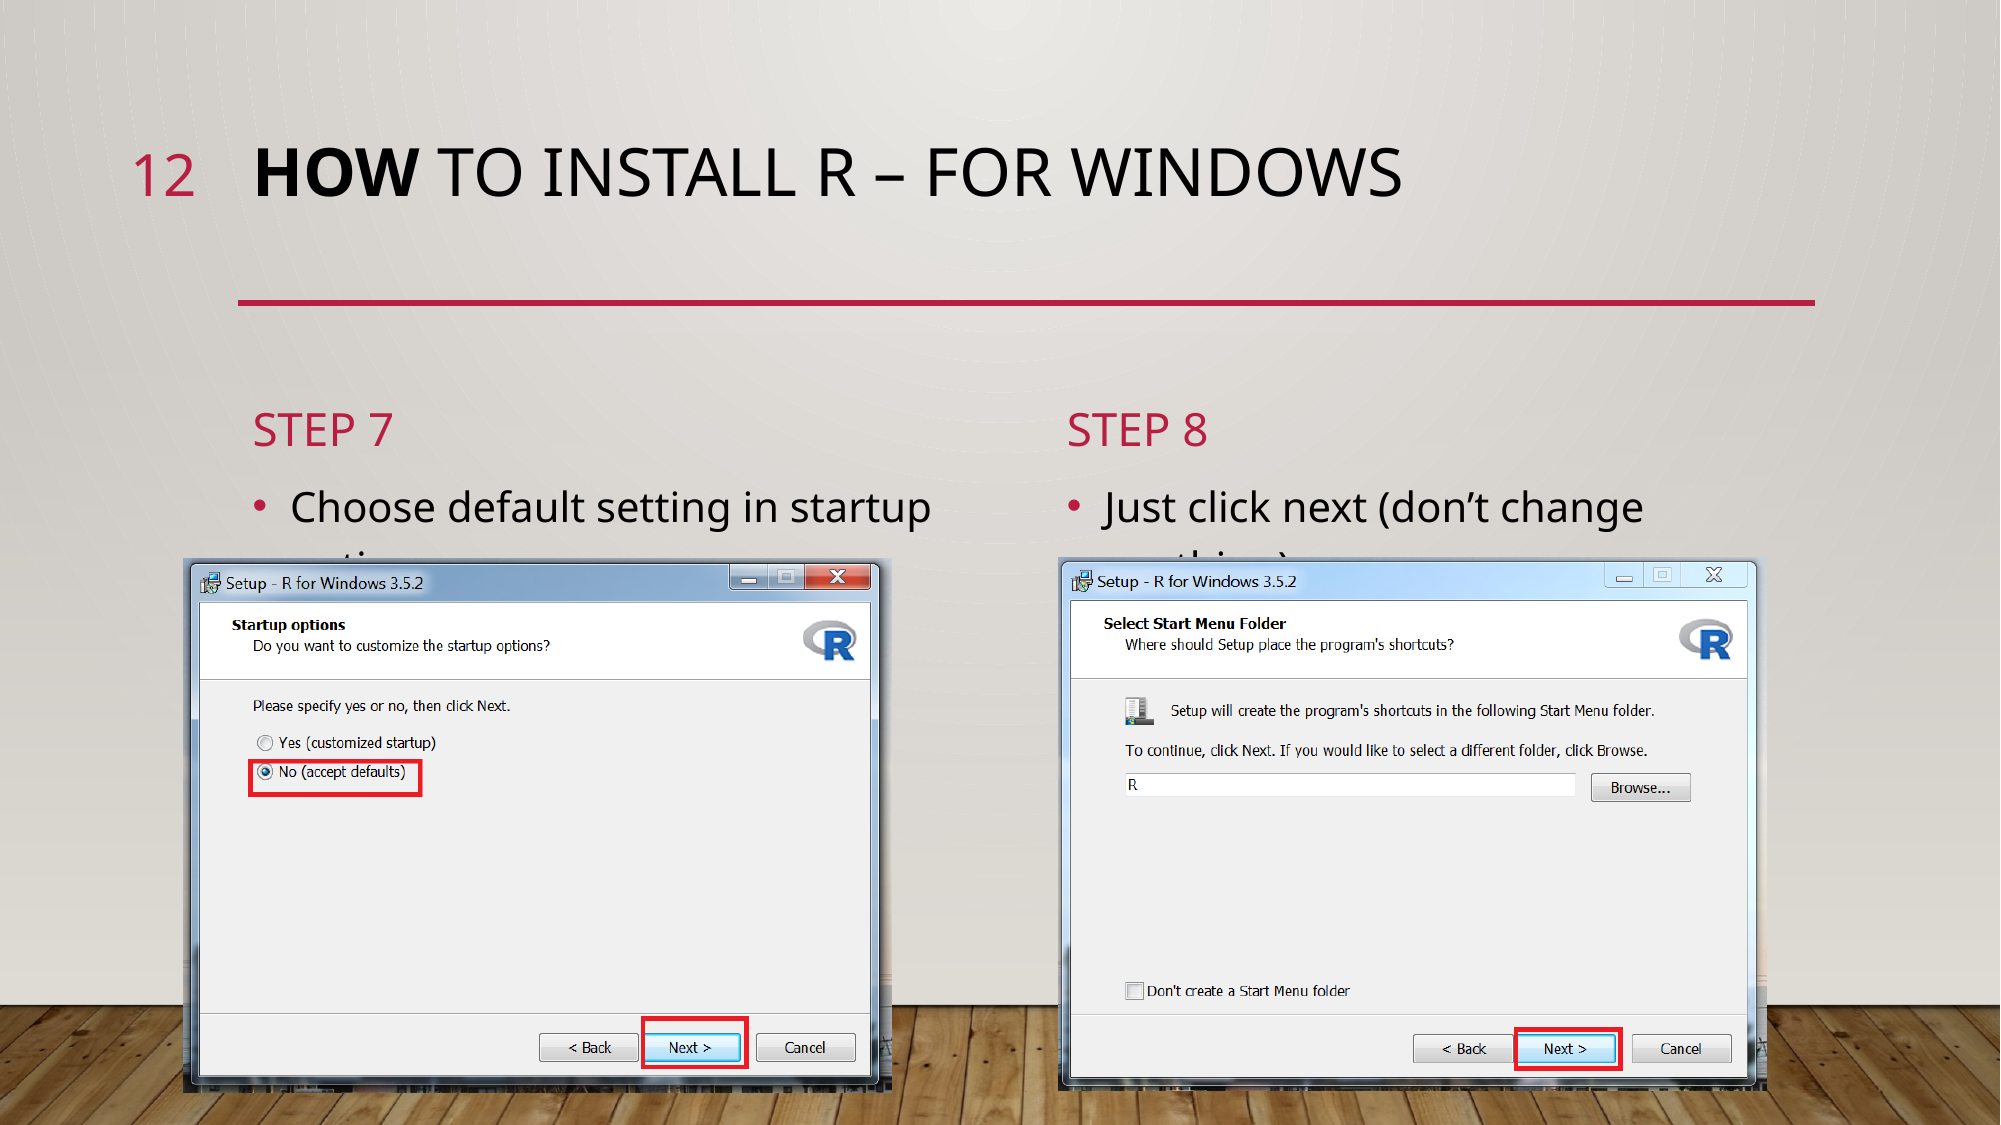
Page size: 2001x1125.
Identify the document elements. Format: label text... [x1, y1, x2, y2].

list Choose default setting in startup option page [237, 463, 1000, 898]
picture [0, 556, 2000, 1125]
list Just click next (don’t change anything) [1051, 462, 1814, 896]
list Step 7 [237, 331, 1000, 463]
slide_number 12 [78, 131, 212, 214]
title How to Install R – for Windows [237, 131, 1814, 306]
list Step 8 [1051, 331, 1814, 462]
